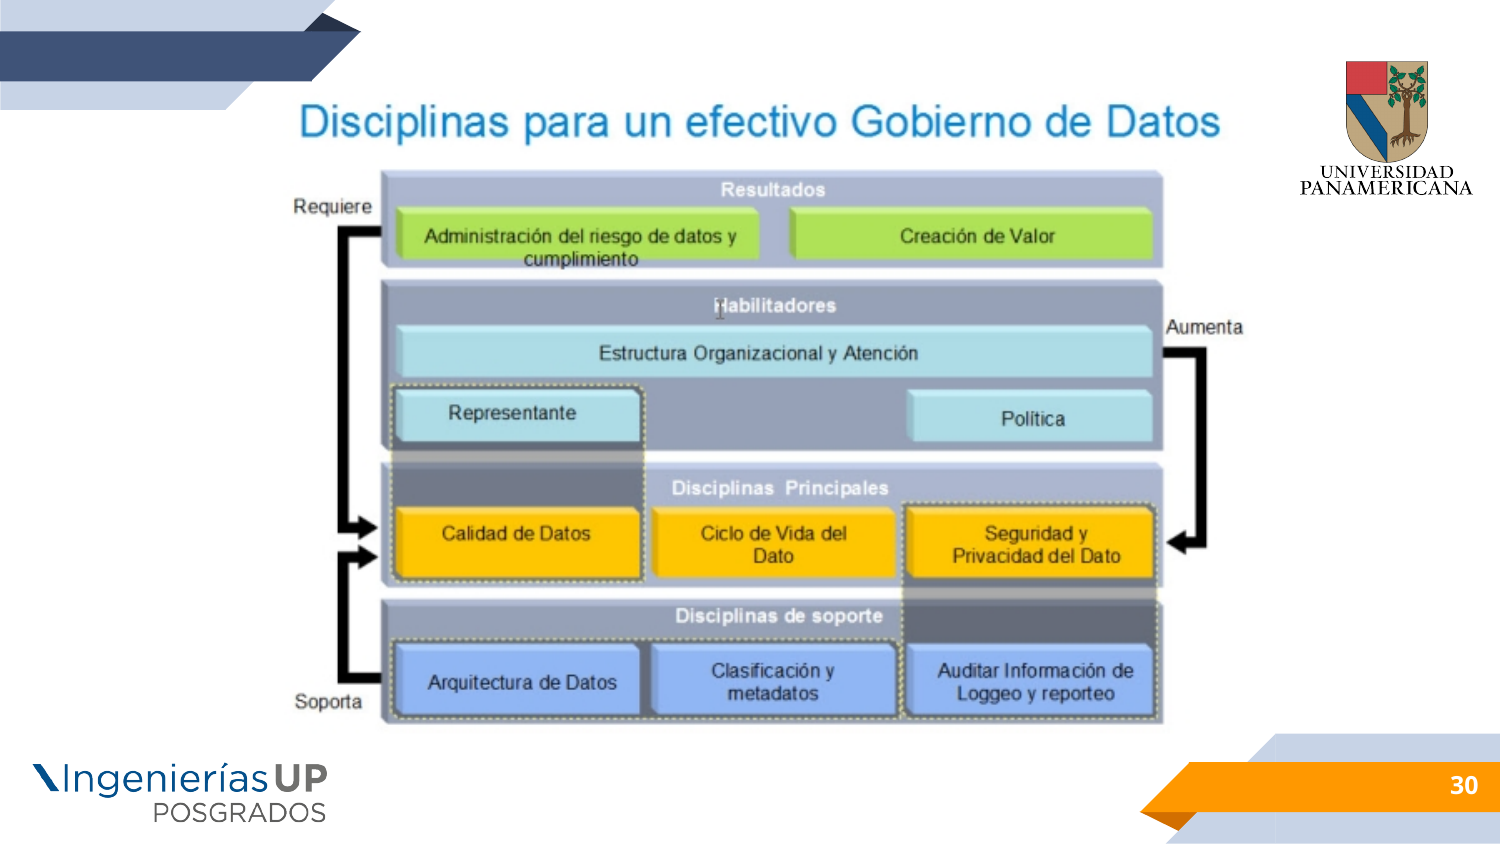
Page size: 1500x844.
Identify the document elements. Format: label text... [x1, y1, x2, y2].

picture [1286, 44, 1490, 210]
picture [283, 93, 1250, 736]
picture [15, 737, 344, 844]
slide_number 30 [1249, 760, 1494, 813]
